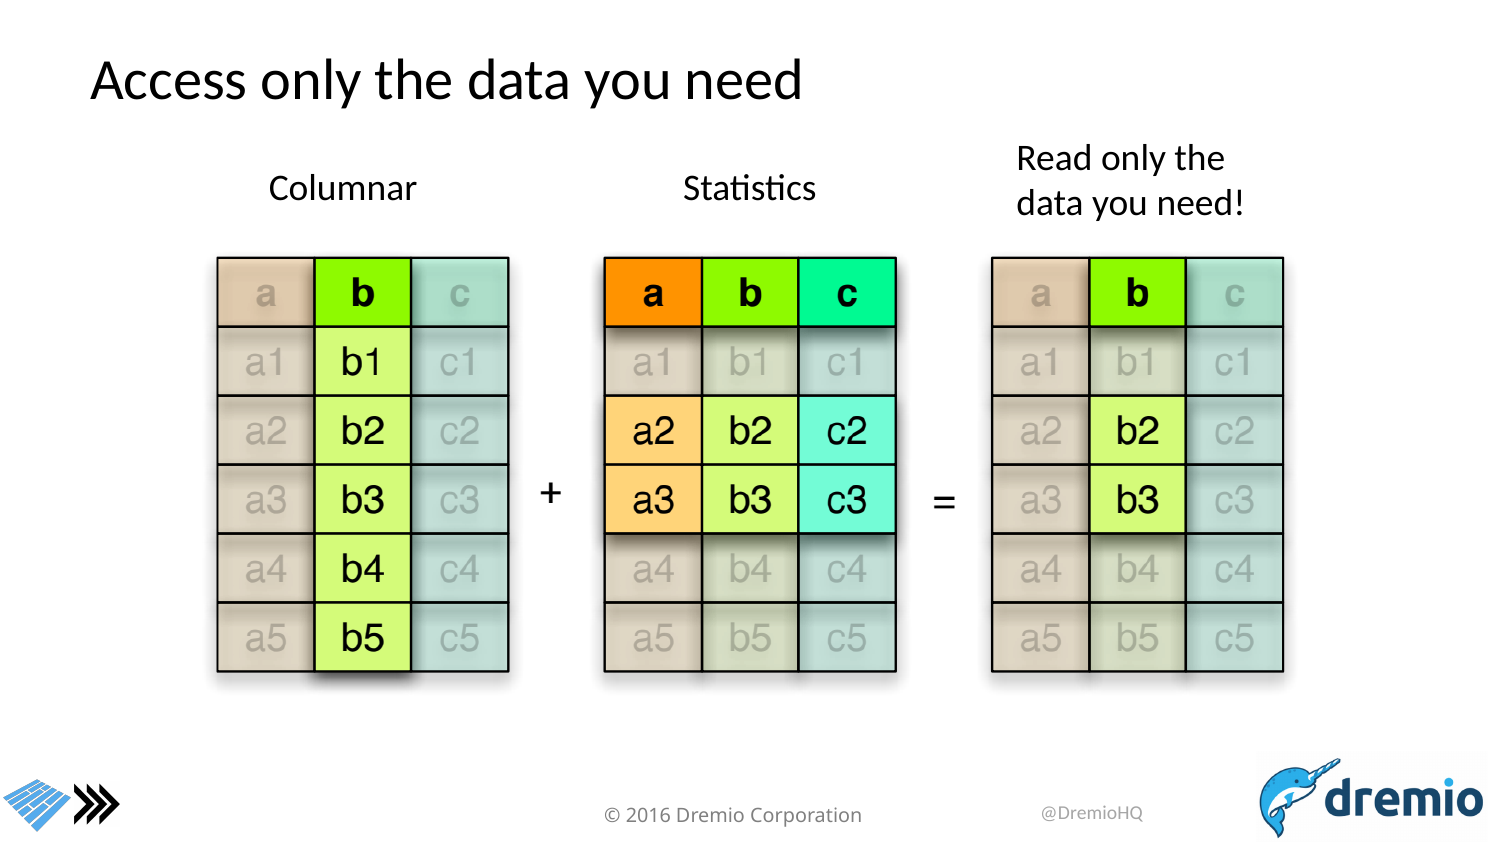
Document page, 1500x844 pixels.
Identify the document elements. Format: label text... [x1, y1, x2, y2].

text_box Statistics [601, 155, 899, 216]
picture [194, 239, 1306, 701]
picture [1256, 751, 1488, 842]
picture [74, 781, 120, 827]
title Access only the data you need [75, 33, 1425, 118]
text_box Read only the data you need! [1001, 126, 1306, 231]
text_box Columnar [194, 155, 492, 216]
